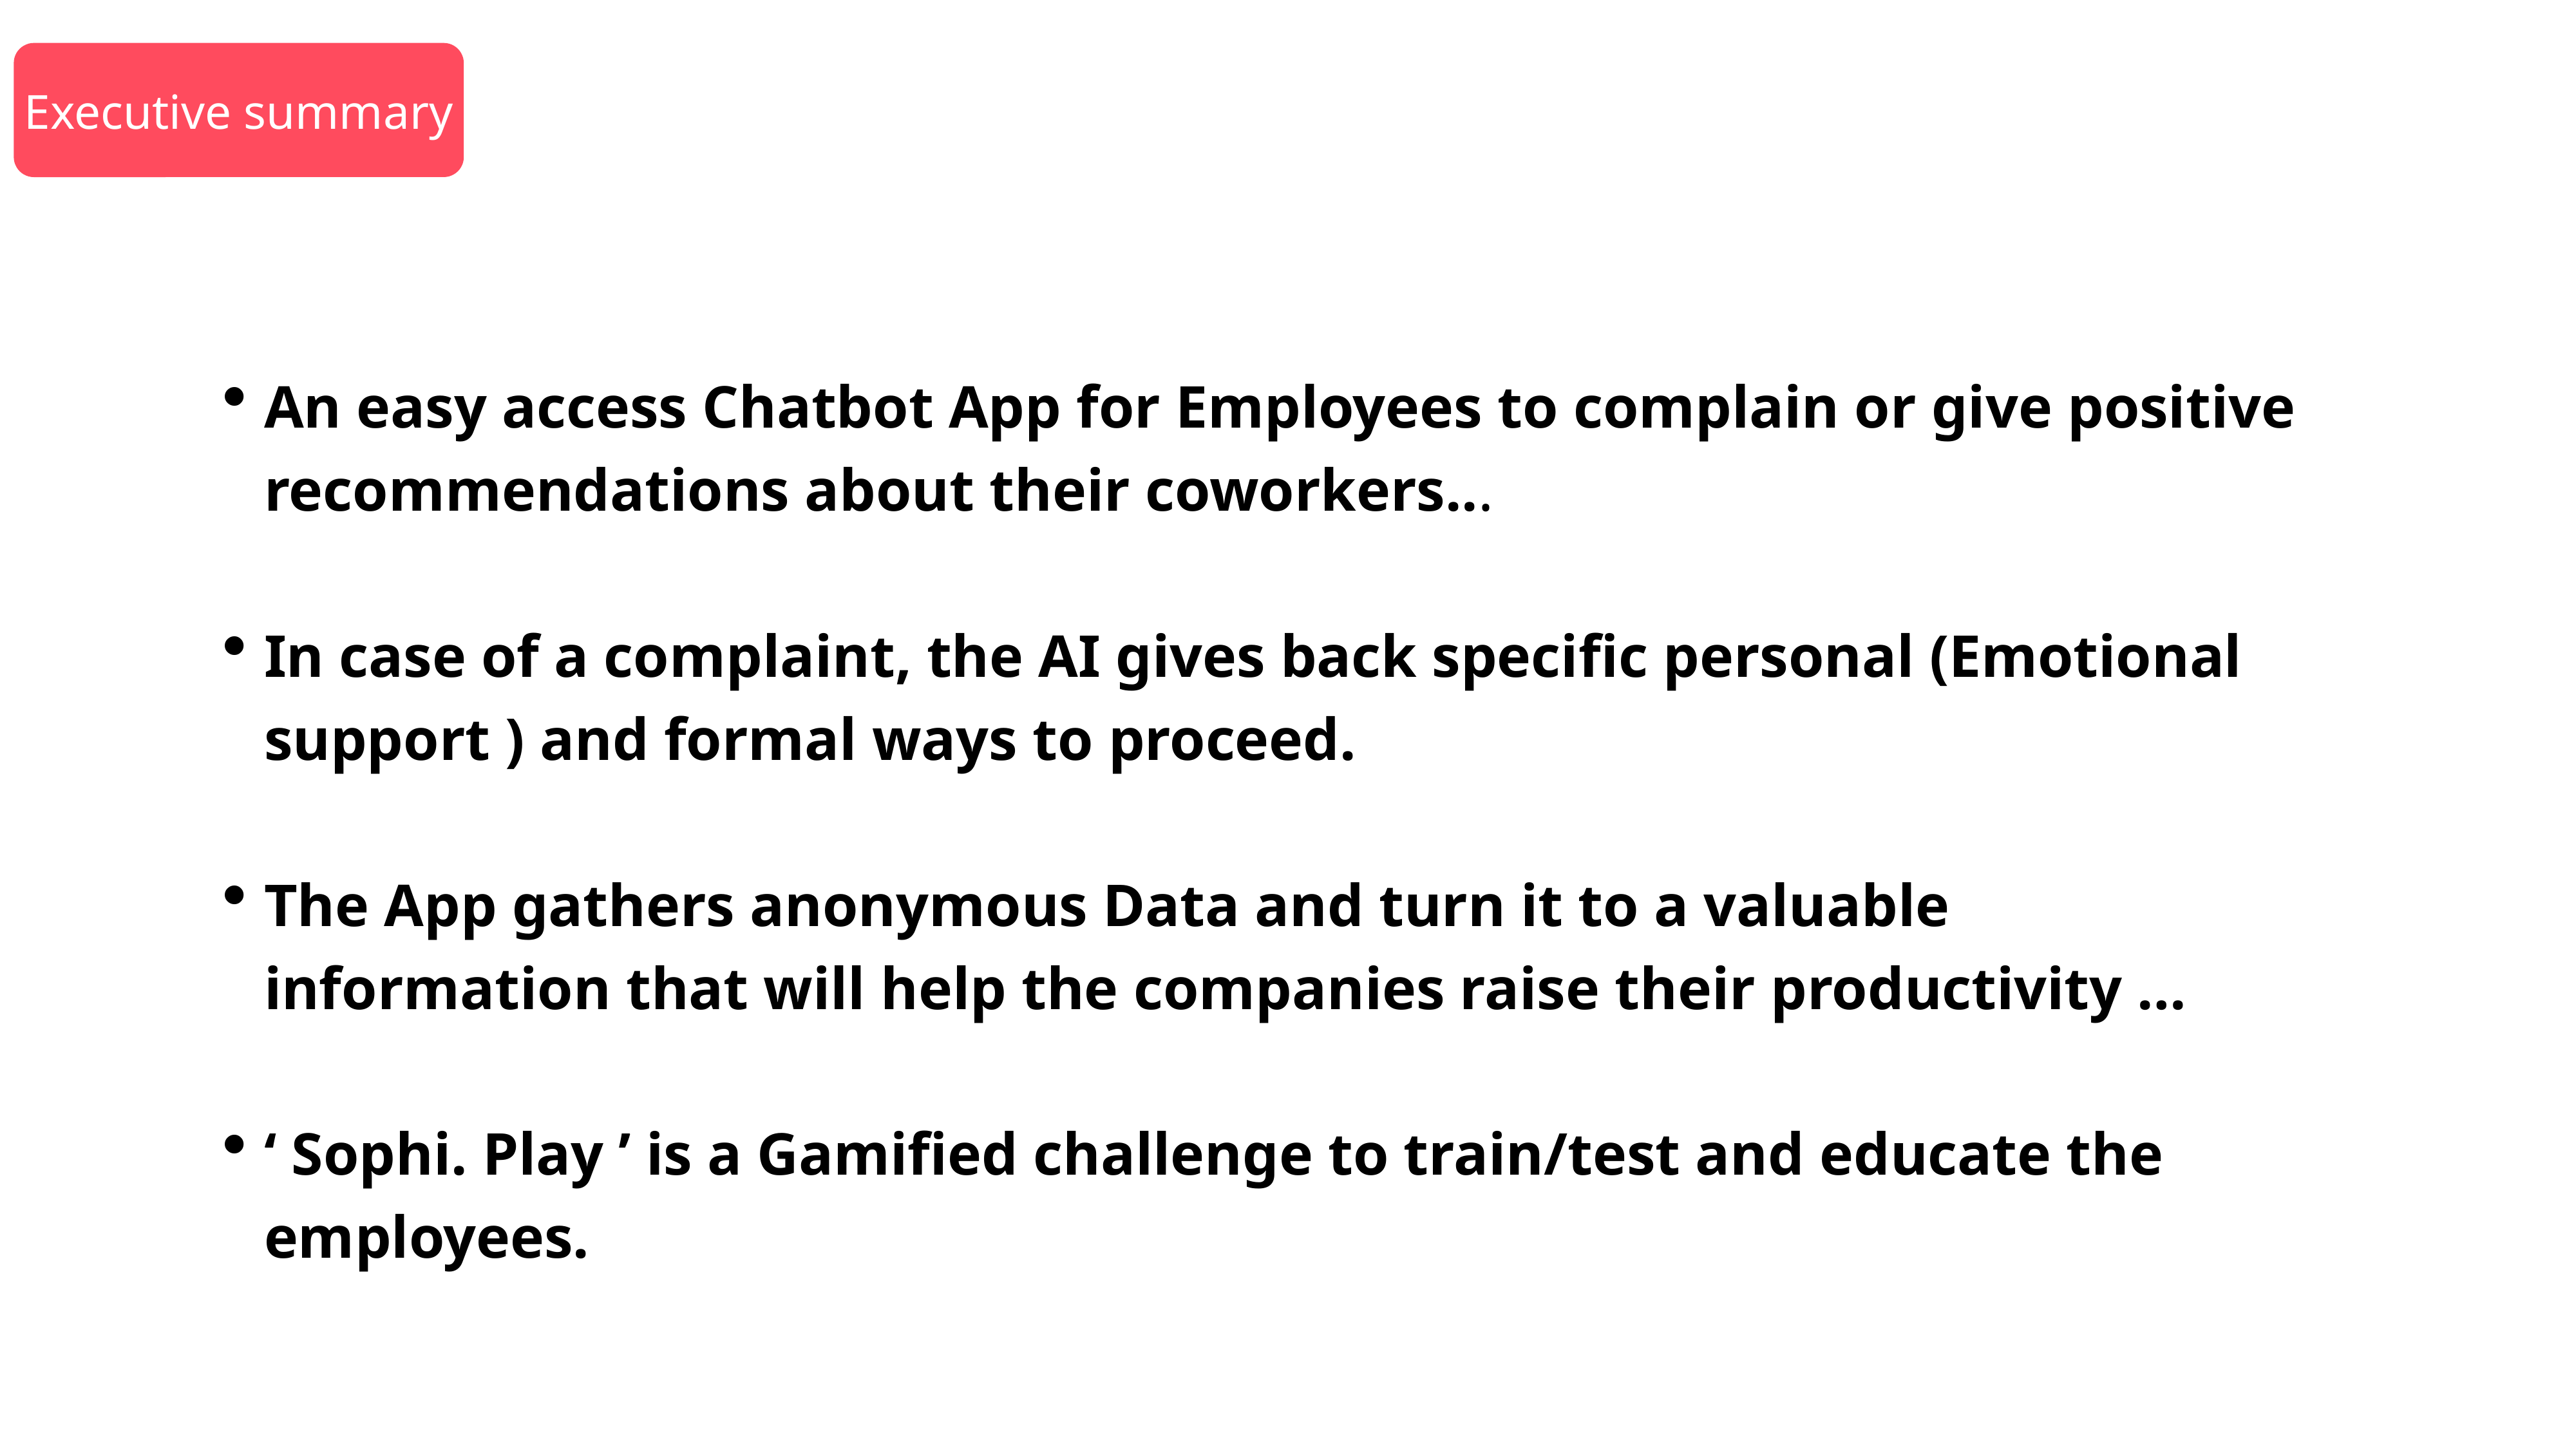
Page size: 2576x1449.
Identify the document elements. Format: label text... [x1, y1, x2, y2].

text_box Executive summary [19, 76, 459, 144]
text_box An easy access Chatbot App for Employees to complain or give positive recommendations about their coworkers... In case of a complaint, the AI gives back specific personal (Emotional support ) and formal ways to proceed. The App gathers anonymous Data and turn it to a valuable information that will help the companies raise their productivity … ‘ Sophi. Play ’ is a Gamified challenge to train/test and educate the employees. [216, 350, 2307, 1276]
text_box [14, 43, 464, 178]
